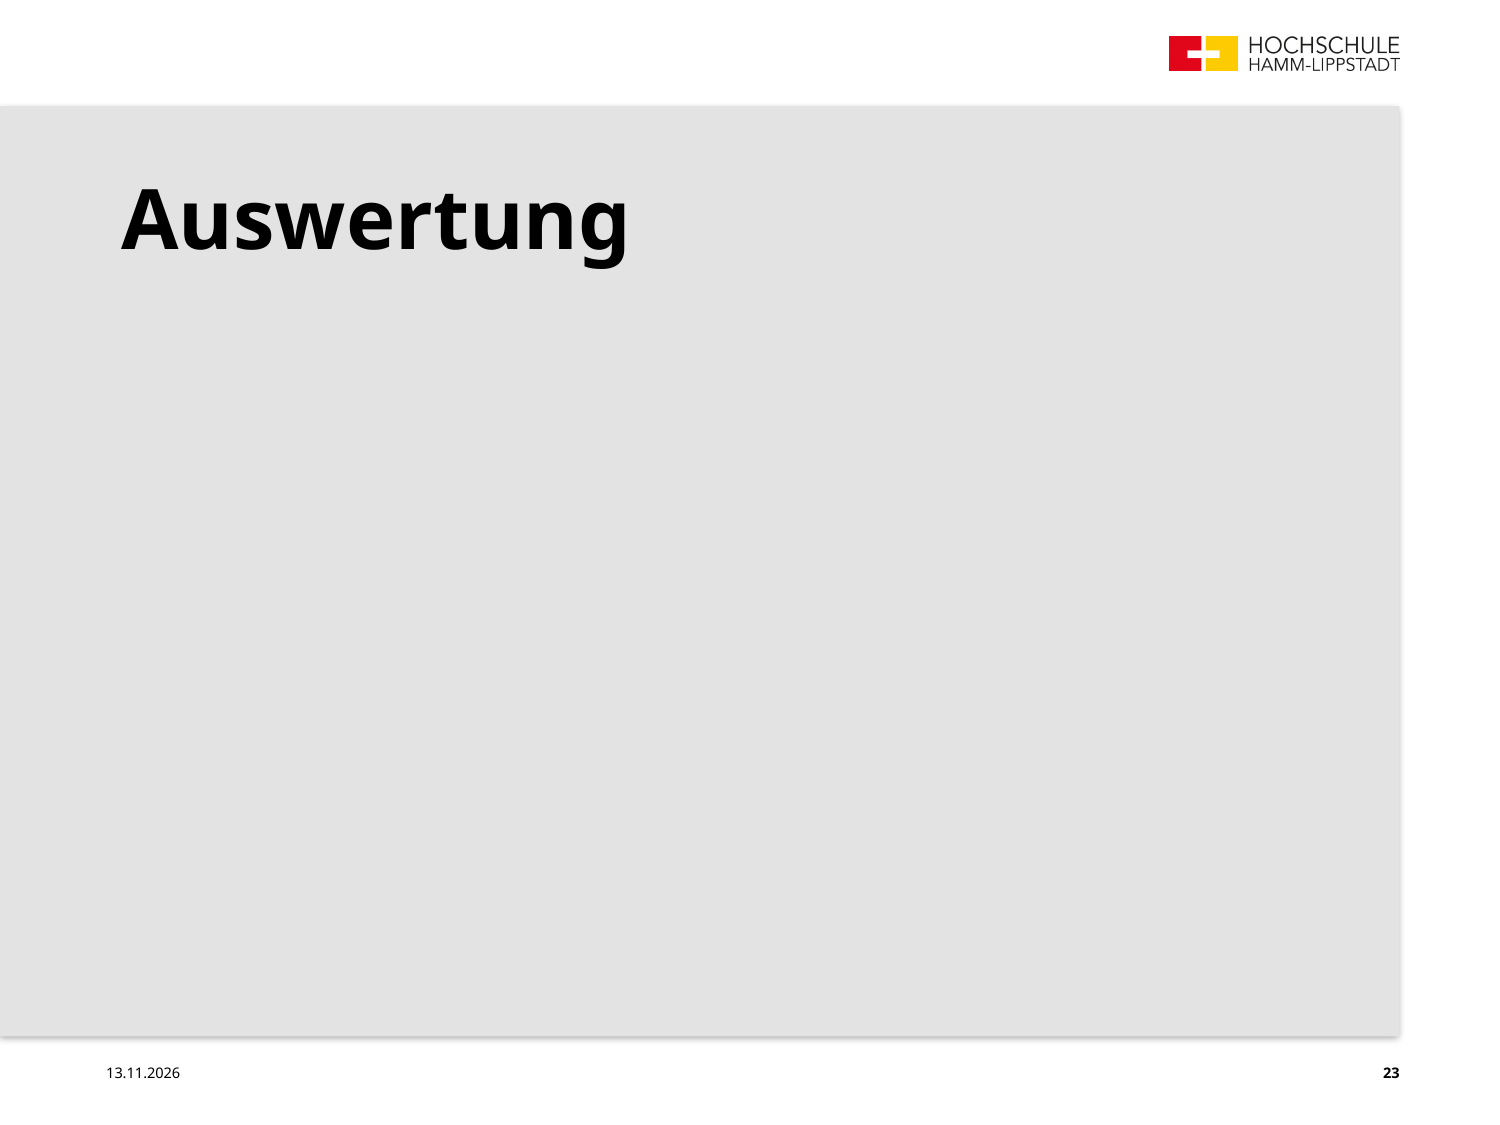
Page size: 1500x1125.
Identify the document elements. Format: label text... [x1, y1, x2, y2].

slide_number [106, 1065, 457, 1084]
picture [1169, 36, 1400, 71]
slide_number 23 [1049, 1065, 1400, 1084]
title Auswertung [106, 122, 1366, 310]
